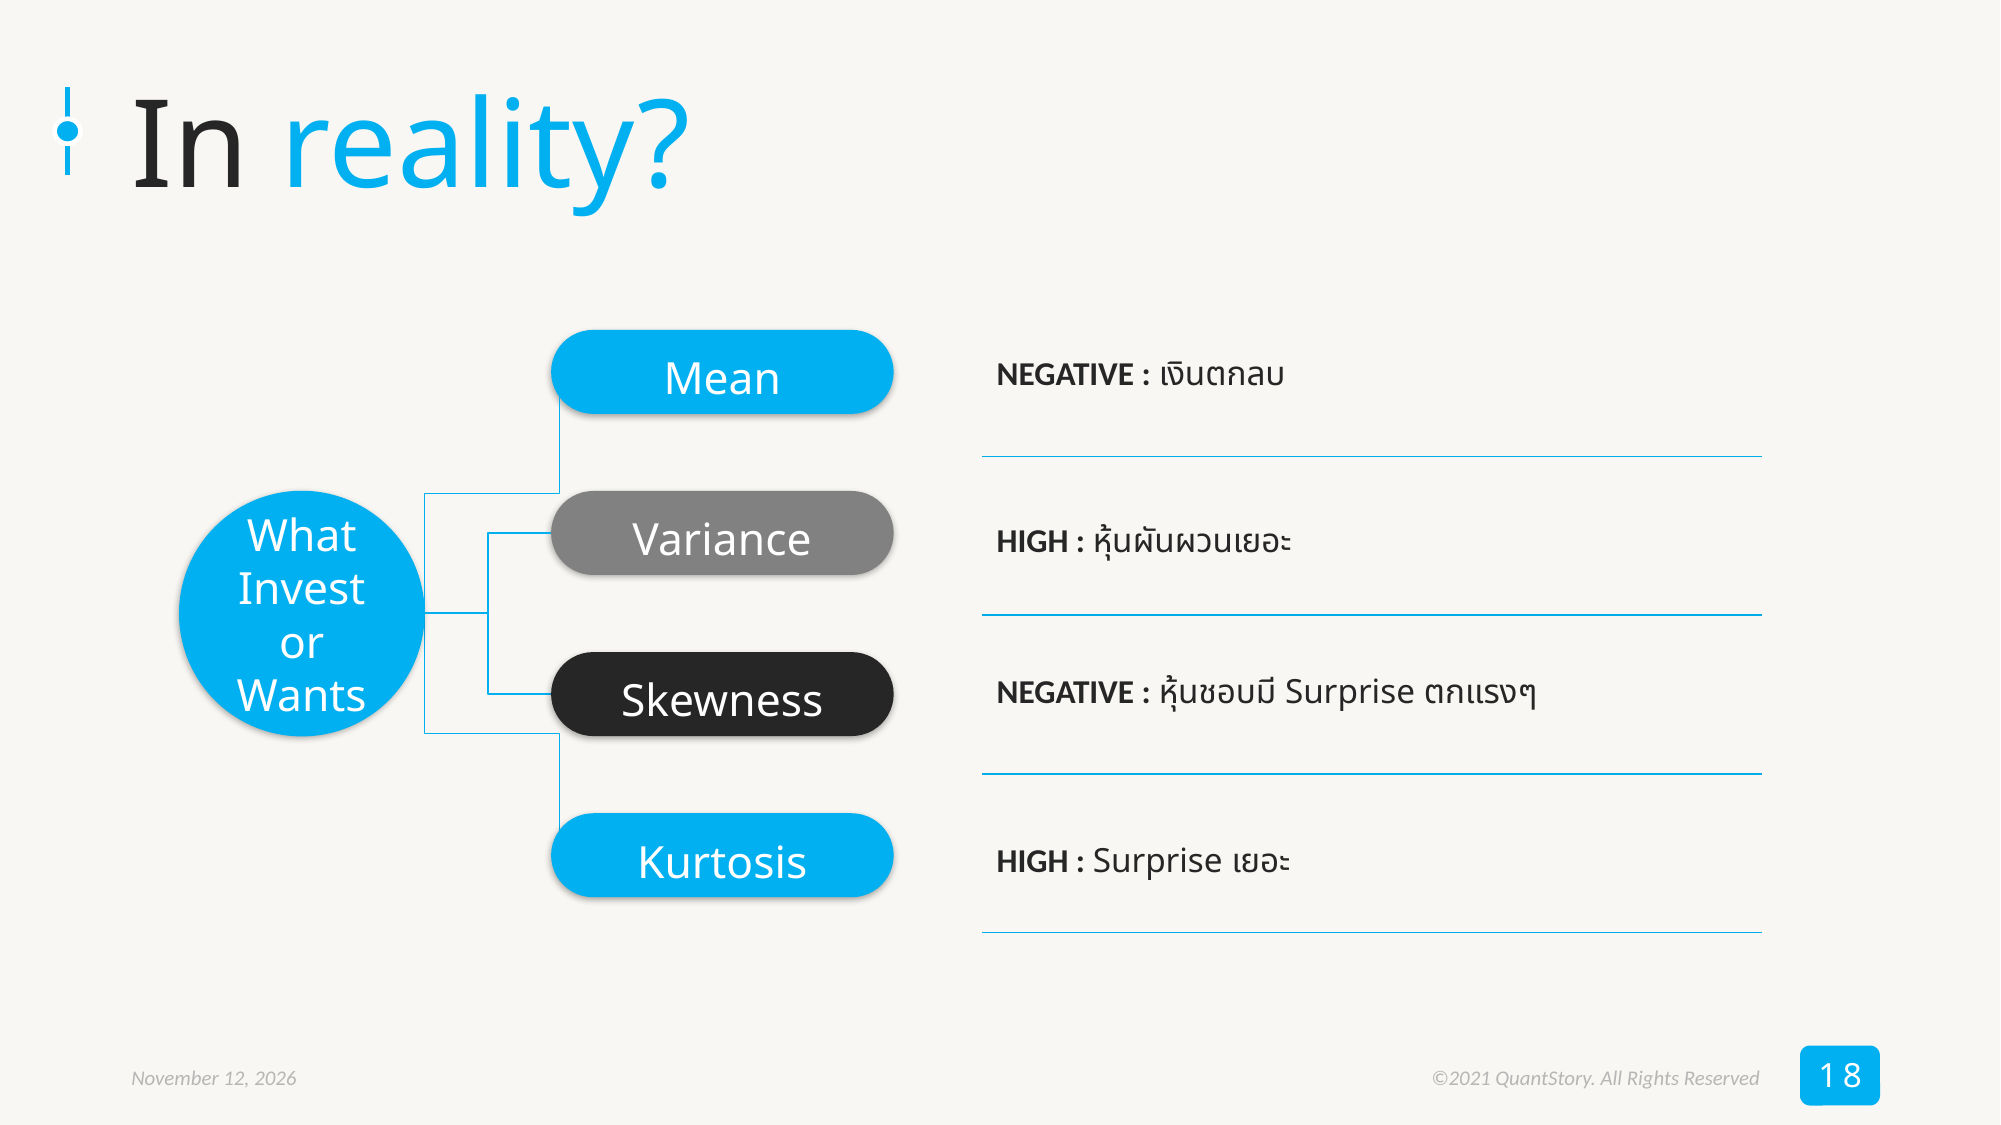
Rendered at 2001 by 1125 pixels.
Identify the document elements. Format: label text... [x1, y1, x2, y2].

text_box NEGATIVE : เงินตกลบ [981, 351, 1727, 400]
text_box HIGH : Surprise เยอะ [981, 838, 1727, 887]
text_box HIGH : หุ้นผันผวนเยอะ [981, 519, 1727, 567]
footer ©2021 QuantStory. All Rights Reserved [908, 1056, 1775, 1098]
title In reality? [116, 45, 1900, 233]
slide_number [116, 1056, 584, 1098]
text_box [424, 620, 560, 854]
text_box Skewness [564, 651, 895, 737]
text_box Mean [550, 329, 895, 415]
text_box NEGATIVE : หุ้นชอบมี Surprise ตกแรงๆ [981, 669, 1727, 718]
slide_number 18 [1800, 1045, 1881, 1106]
text_box Variance [564, 490, 895, 576]
text_box Kurtosis [550, 812, 895, 898]
text_box What Investor Wants [178, 489, 419, 738]
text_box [424, 373, 560, 614]
